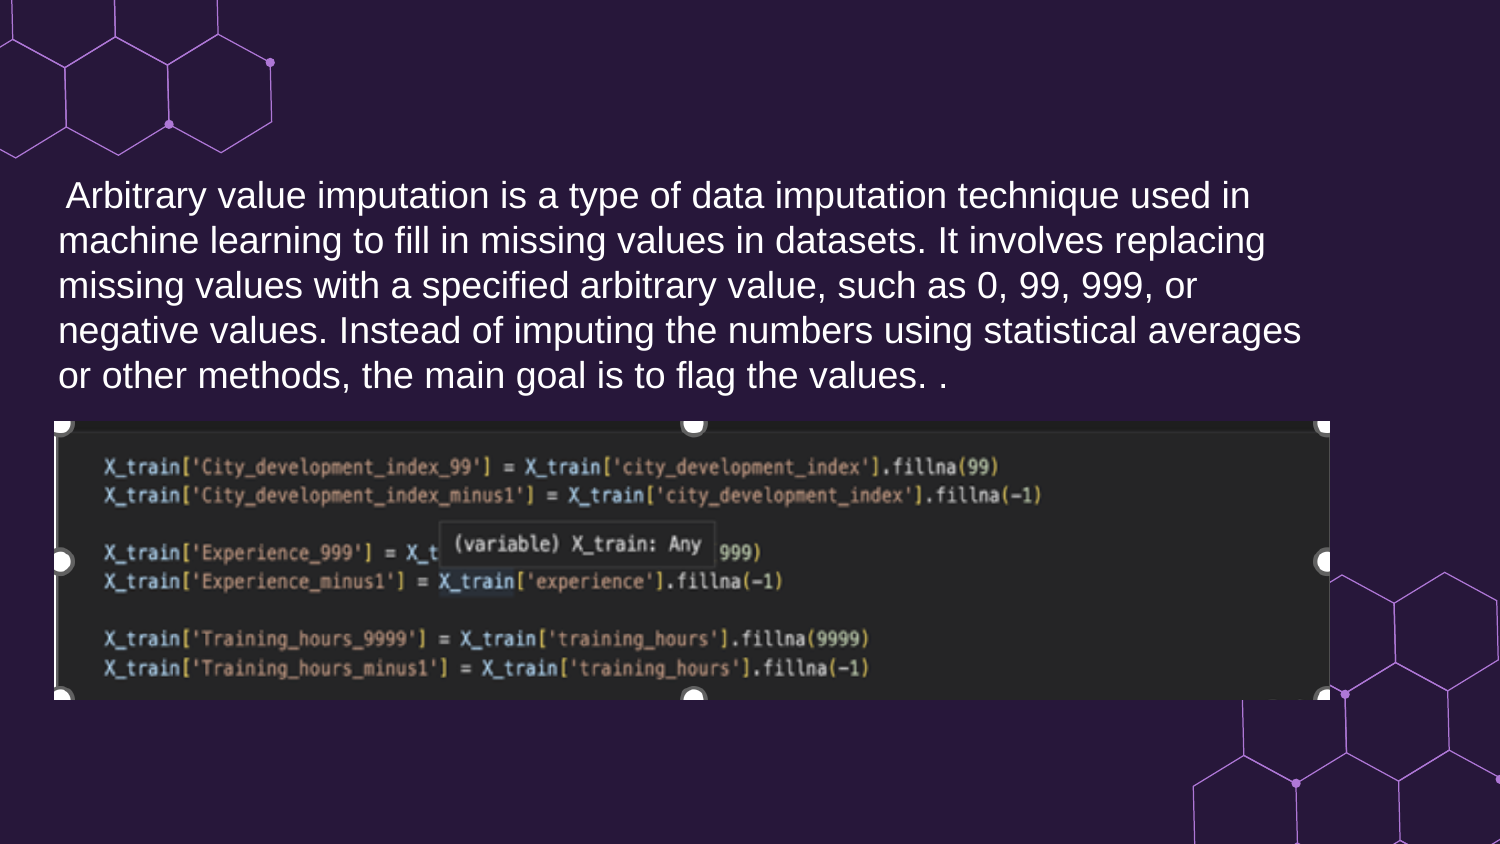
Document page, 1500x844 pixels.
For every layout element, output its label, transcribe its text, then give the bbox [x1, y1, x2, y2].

subtitle Arbitrary value imputation is a type of data imputation technique used in machine learning to fill in missing values in datasets. It involves replacing missing values with a specified arbitrary value, such as 0, 99, 999, or negative values. Instead of imputing the numbers using statistical averages or other methods, the main goal is to flag the values. . [43, 15, 1340, 806]
picture [53, 421, 1330, 701]
